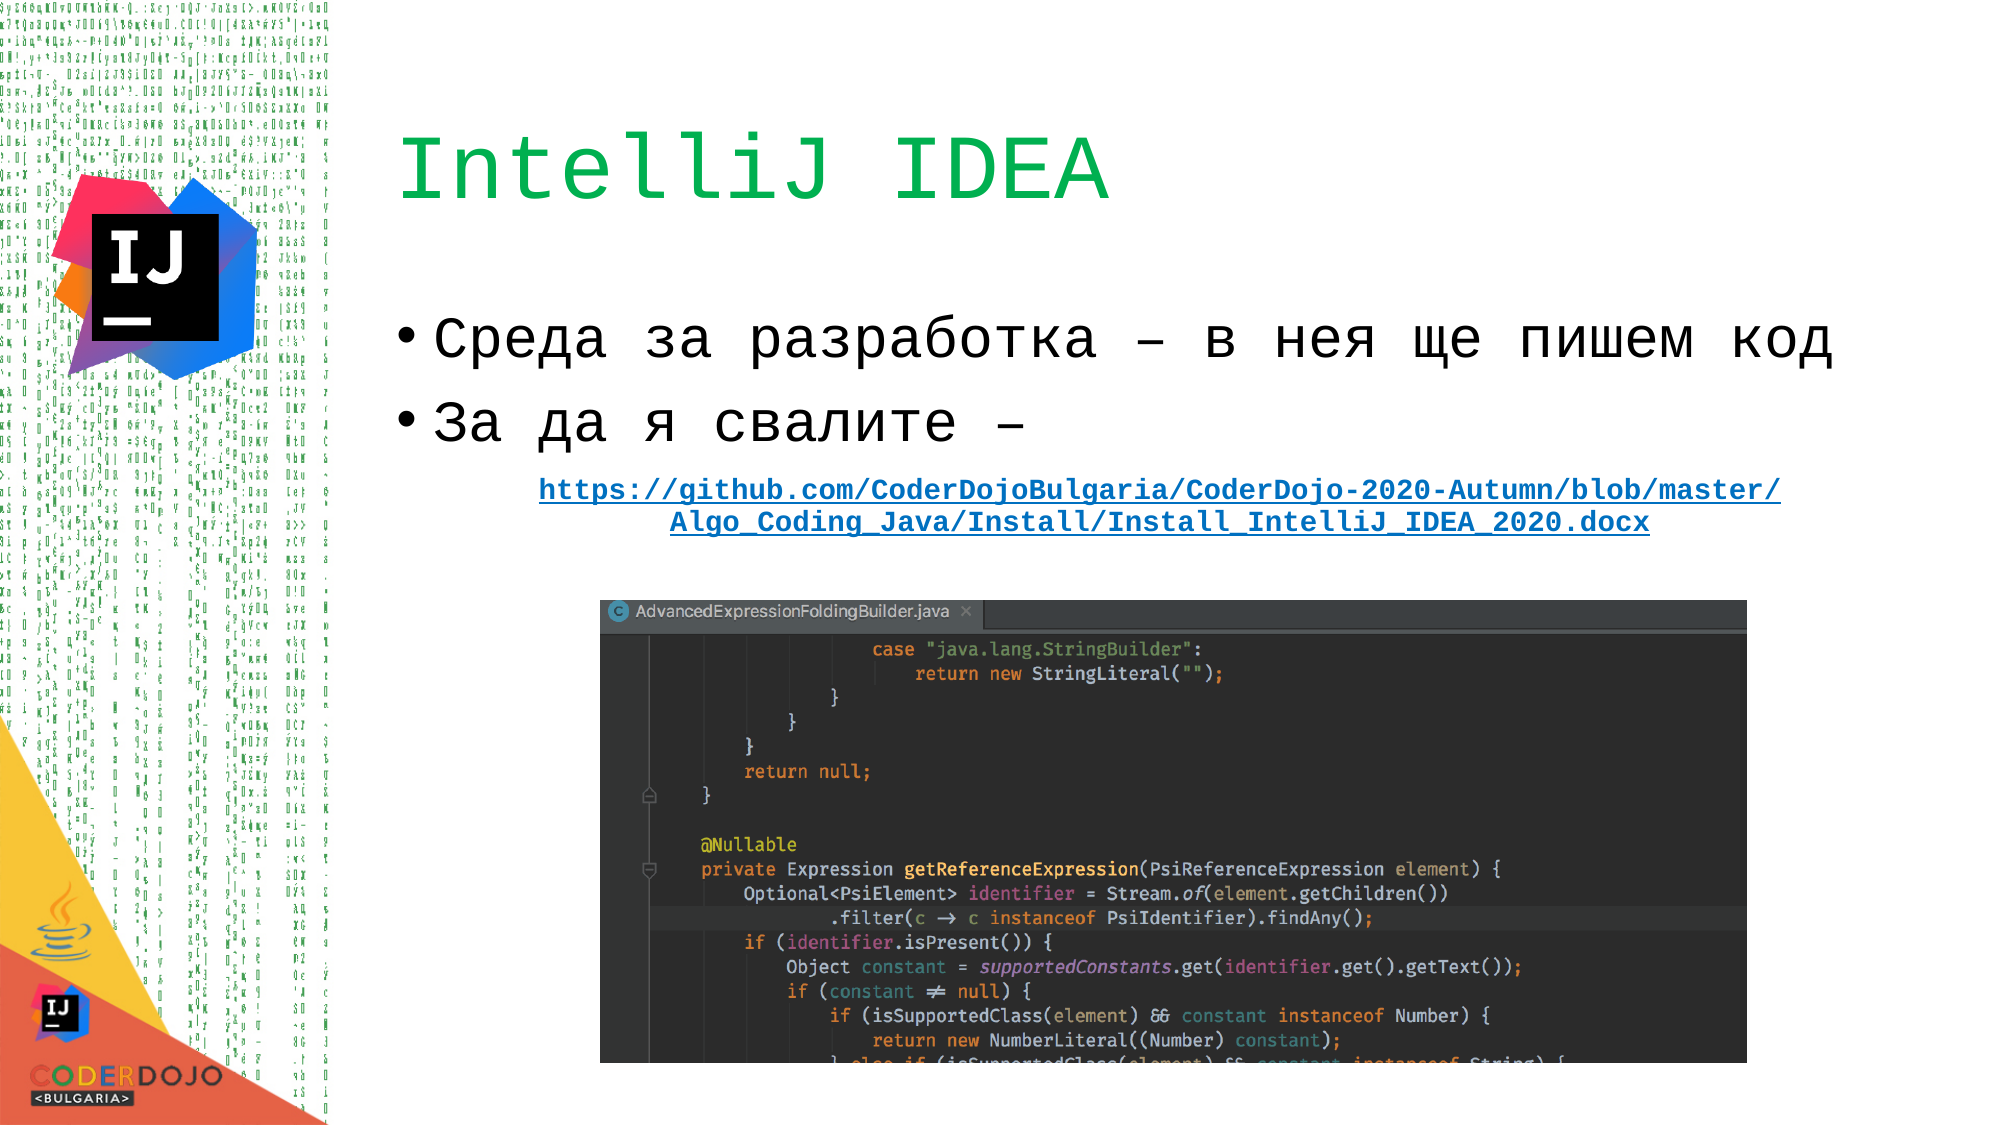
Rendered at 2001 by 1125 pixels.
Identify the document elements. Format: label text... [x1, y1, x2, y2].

list Среда за разработка – в нея ще пишем код За да я свалите – https://github.com/CoderDojoBulgaria/CoderDojo-2020-Autumn/blob/master/Algo_Coding_Java/Install/Install_IntelliJ_IDEA_2020.docx [381, 299, 1939, 1014]
title IntelliJ IDEA [379, 59, 2000, 278]
picture [0, 0, 2001, 1125]
